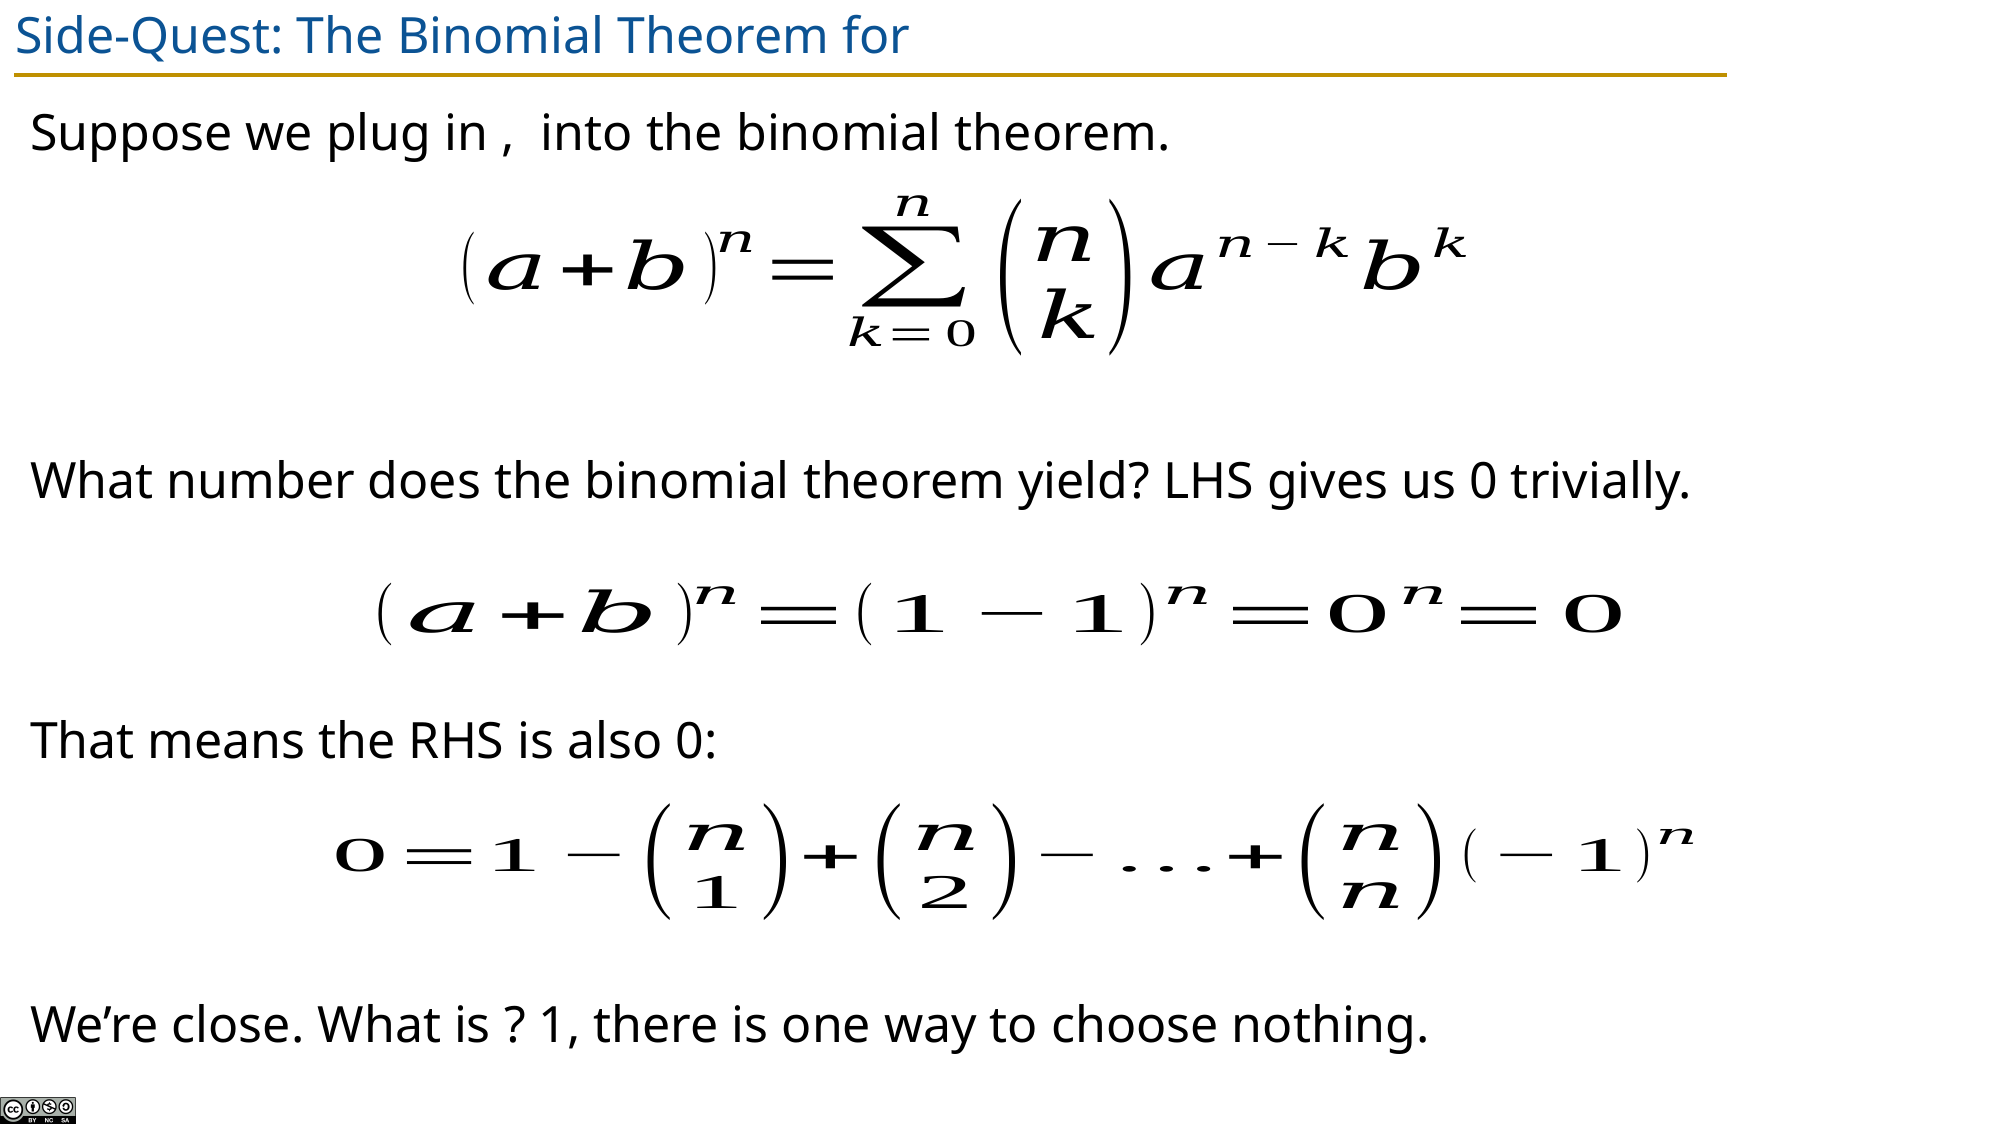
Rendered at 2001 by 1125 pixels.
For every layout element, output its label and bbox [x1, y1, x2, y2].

picture [0, 1097, 76, 1124]
